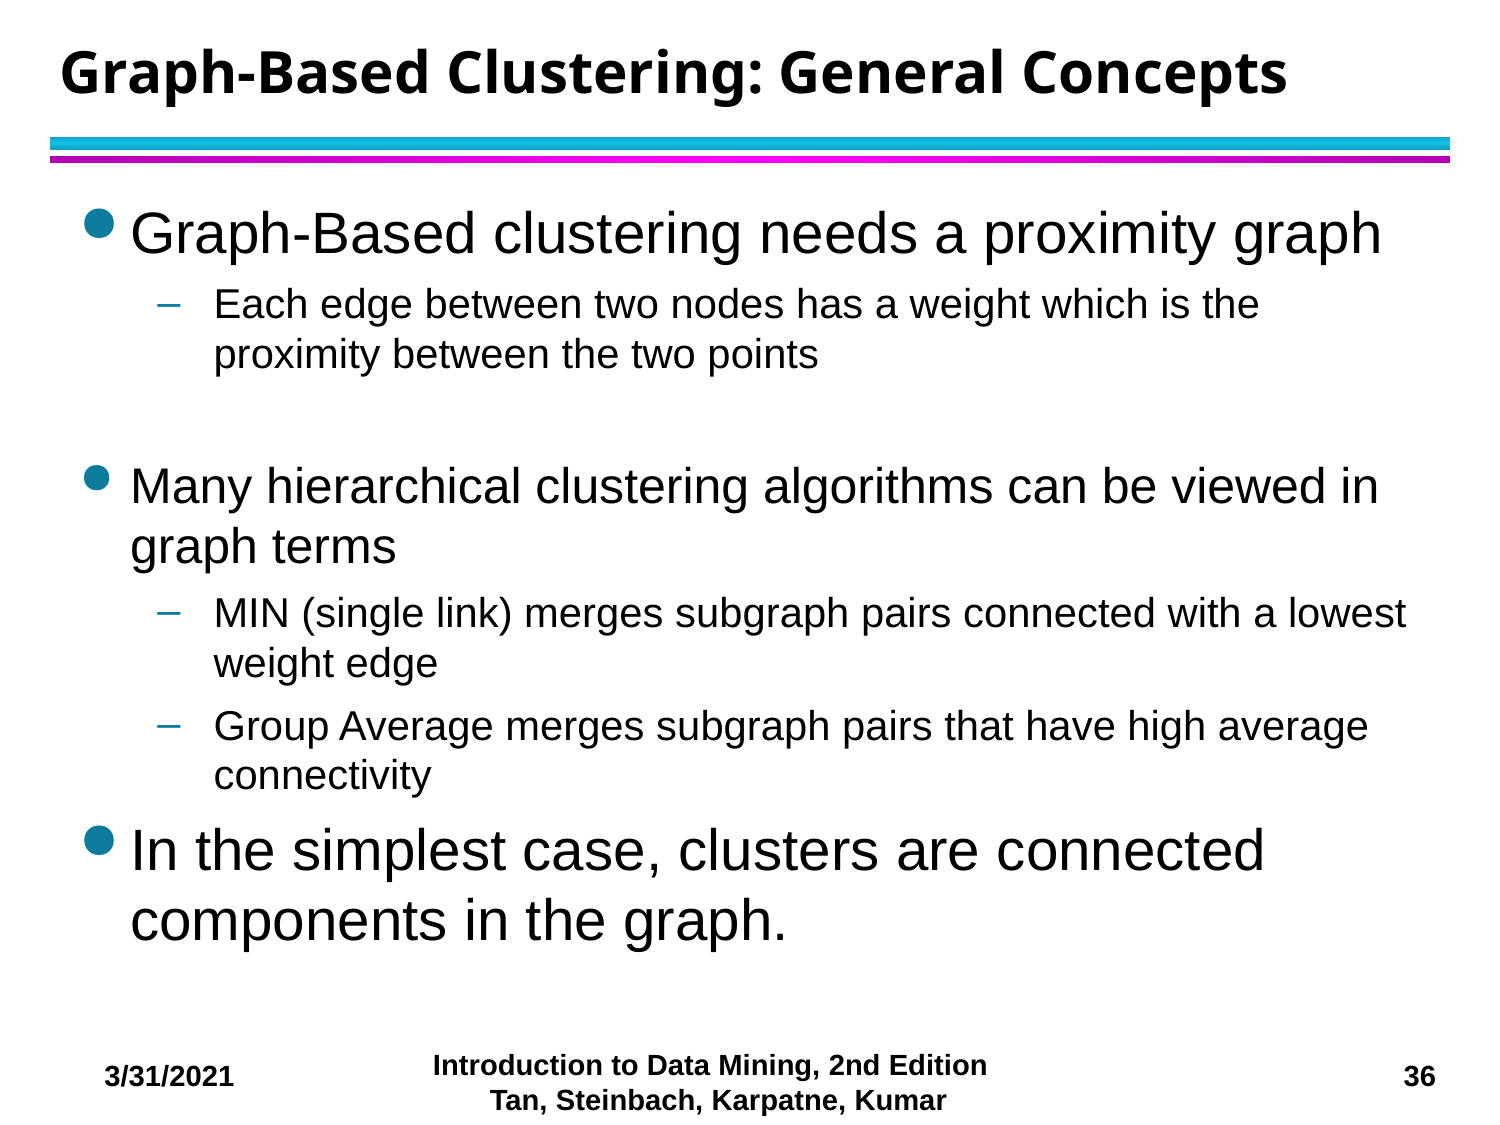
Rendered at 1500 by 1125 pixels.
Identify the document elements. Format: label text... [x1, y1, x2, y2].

list Graph-Based clustering needs a proximity graph Each edge between two nodes has a weight which is the proximity between the two points Many hierarchical clustering algorithms can be viewed in graph terms MIN (single link) merges subgraph pairs connected with a lowest weight edge Group Average merges subgraph pairs that have high average connectivity In the simplest case, clusters are connected components in the graph. [67, 187, 1432, 1038]
title Graph-Based Clustering: General Concepts [45, 24, 1448, 113]
